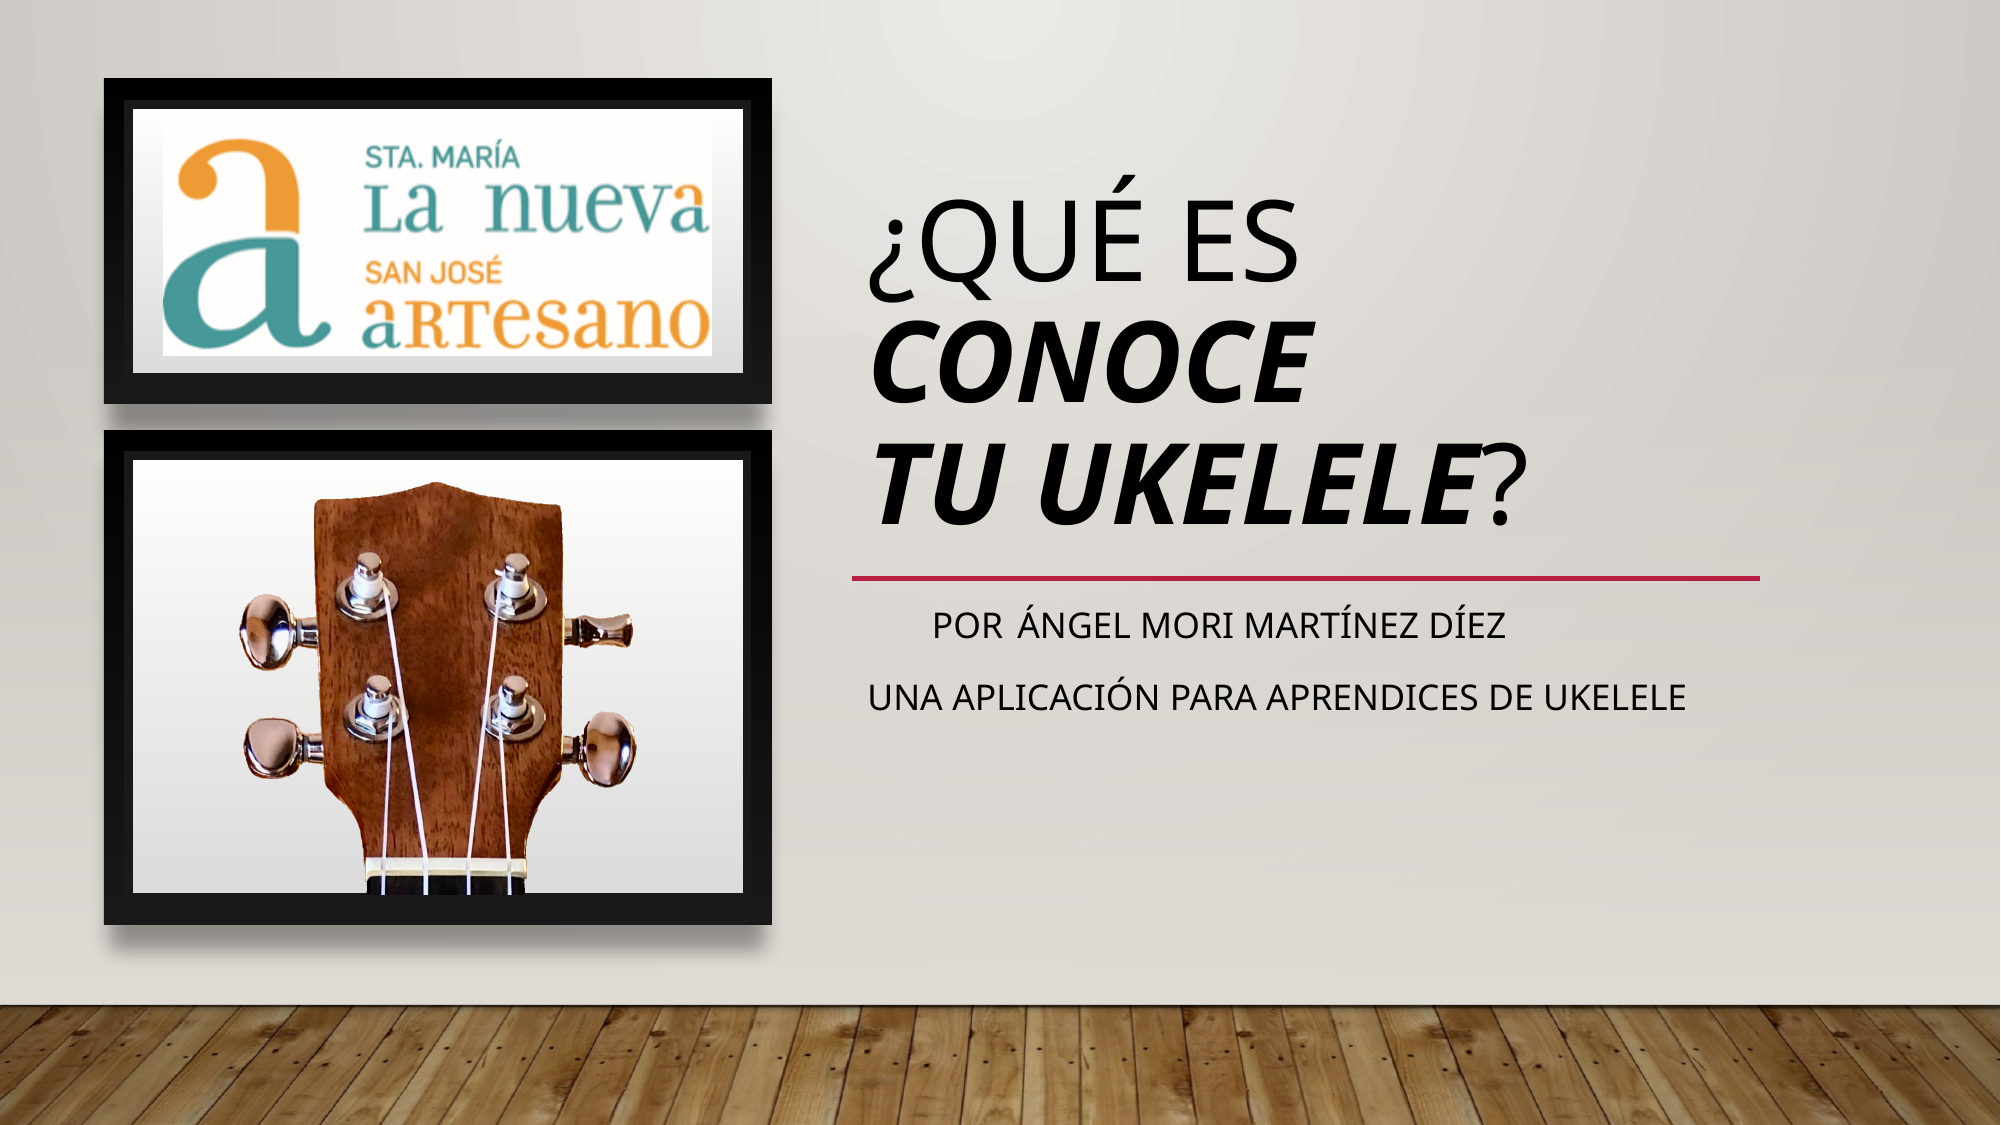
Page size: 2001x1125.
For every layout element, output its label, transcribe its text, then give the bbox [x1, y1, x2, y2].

text_box [0, 330, 2000, 1004]
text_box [103, 78, 773, 405]
subtitle POR Ángel mori Martínez Díez UNA APLICACIÓN PARA aprendices DE UKELELE [852, 579, 1762, 740]
picture [0, 1006, 2000, 1125]
picture [163, 124, 712, 356]
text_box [103, 429, 773, 925]
title ¿QUÉ ES Conoce tu ukelele? [852, 131, 1762, 549]
text_box [0, 0, 2000, 330]
picture [214, 449, 661, 895]
